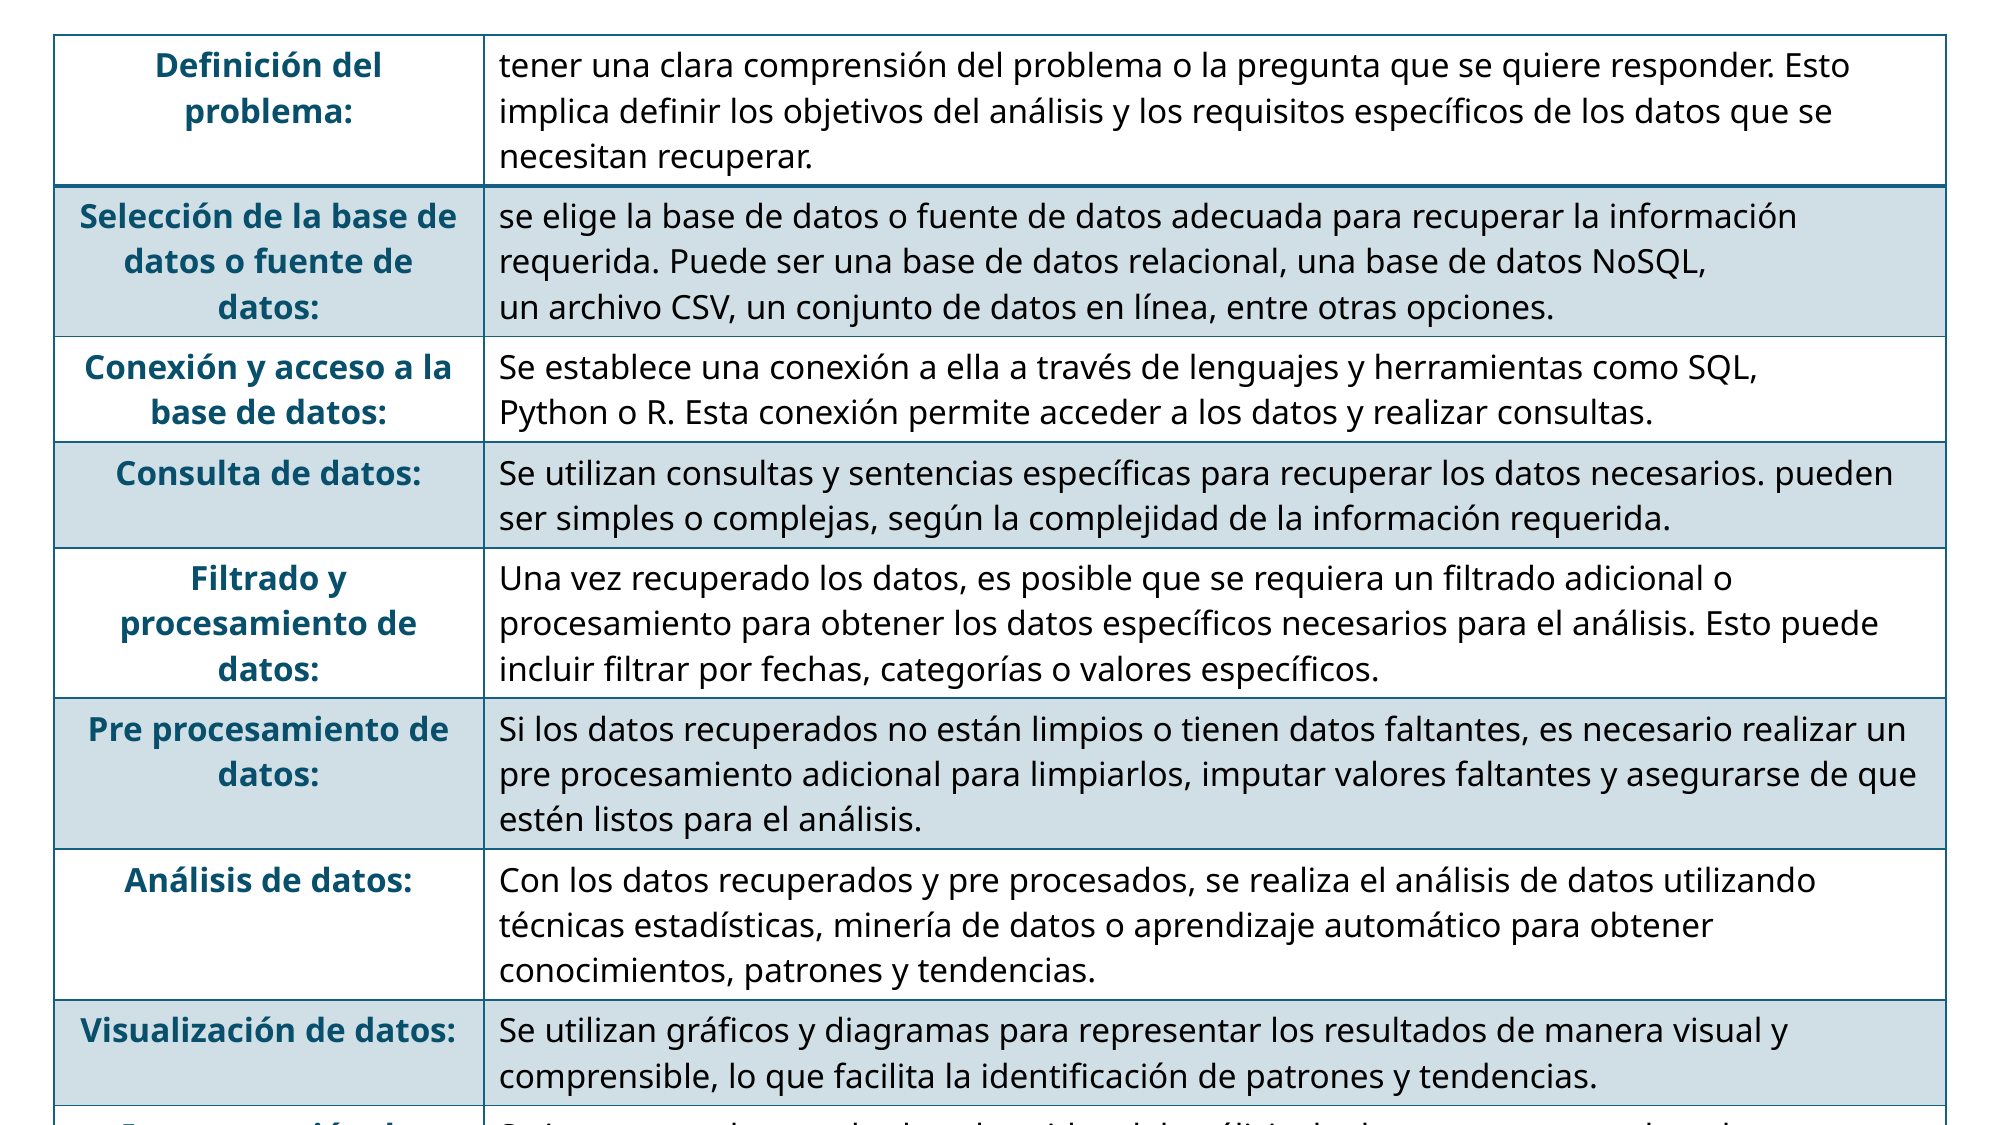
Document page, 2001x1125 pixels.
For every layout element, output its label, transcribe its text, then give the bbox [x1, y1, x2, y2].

table_cell Con los datos recuperados y pre procesados, se realiza el análisis de datos utilizando técnicas estadísticas, minería de datos o aprendizaje automático para obtener conocimientos, patrones y tendencias. [485, 850, 1945, 999]
table_cell Se utilizan consultas y sentencias específicas para recuperar los datos necesarios. pueden ser simples o complejas, según la complejidad de la información requerida. [485, 443, 1945, 547]
table_cell Se interpretan los resultados obtenidos del análisis de datos para responder a la pregunta o resolver el problema inicial. Los hallazgos pueden guiar la toma de decisiones o generar nuevos conocimientos que sean útiles para la organización o el proyecto. [485, 1106, 1945, 1125]
table_cell se elige la base de datos o fuente de datos adecuada para recuperar la información requerida. Puede ser una base de datos relacional, una base de datos NoSQL, un archivo CSV, un conjunto de datos en línea, entre otras opciones. [485, 188, 1945, 336]
table_cell Filtrado y procesamiento de datos: [55, 549, 483, 697]
table_cell Una vez recuperado los datos, es posible que se requiera un filtrado adicional o procesamiento para obtener los datos específicos necesarios para el análisis. Esto puede incluir filtrar por fechas, categorías o valores específicos. [485, 549, 1945, 697]
table_cell Análisis de datos: [55, 850, 483, 999]
table_cell Se utilizan gráficos y diagramas para representar los resultados de manera visual y comprensible, lo que facilita la identificación de patrones y tendencias. [485, 1001, 1945, 1105]
table_cell Visualización de datos: [55, 1001, 483, 1105]
table_header Definición del problema: [55, 36, 483, 184]
table_cell Se establece una conexión a ella a través de lenguajes y herramientas como SQL, Python o R. Esta conexión permite acceder a los datos y realizar consultas. [485, 337, 1945, 441]
table_cell Consulta de datos: [55, 443, 483, 547]
table_header tener una clara comprensión del problema o la pregunta que se quiere responder. Esto implica definir los objetivos del análisis y los requisitos específicos de los datos que se necesitan recuperar. [485, 36, 1945, 184]
table_cell Interpretación de resultados: [55, 1106, 483, 1125]
table_cell Conexión y acceso a la base de datos: [55, 337, 483, 441]
table_cell Si los datos recuperados no están limpios o tienen datos faltantes, es necesario realizar un pre procesamiento adicional para limpiarlos, imputar valores faltantes y asegurarse de que estén listos para el análisis. [485, 699, 1945, 848]
table_cell Pre procesamiento de datos: [55, 699, 483, 848]
table_cell Selección de la base de datos o fuente de datos: [55, 188, 483, 336]
